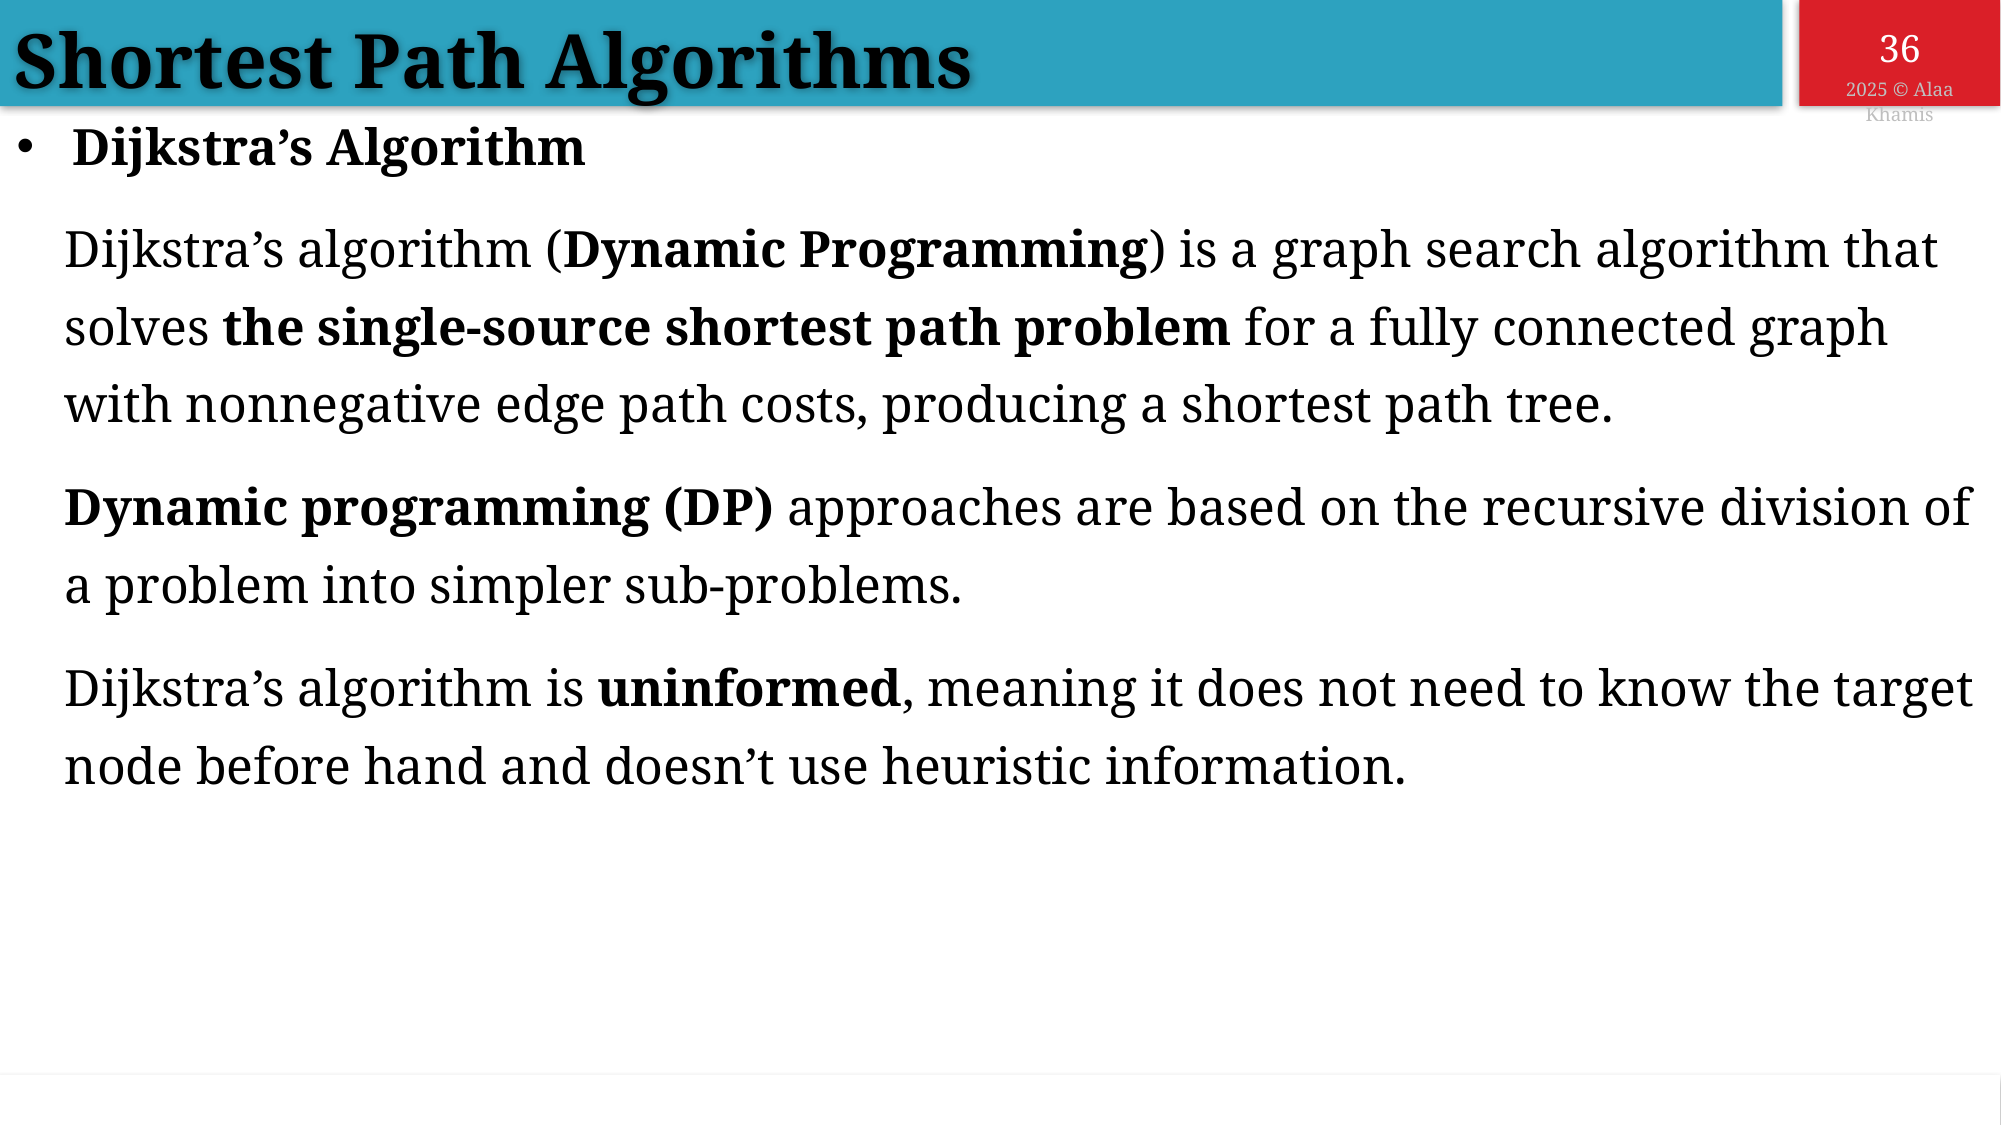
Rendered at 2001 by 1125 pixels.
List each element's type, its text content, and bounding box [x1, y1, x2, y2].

text_box Dijkstra’s Algorithm [1, 107, 2000, 183]
text_box Shortest Path Algorithms [0, 0, 1753, 110]
text_box Dijkstra’s algorithm (Dynamic Programming) is a graph search algorithm that solves the single-source shortest path problem for a fully connected graph with nonnegative edge path costs, producing a shortest path tree. Dynamic programming (DP) approaches are based on the recursive division of a problem into simpler sub-problems. Dijkstra’s algorithm is uninformed, meaning it does not need to know the target node before hand and doesn’t use heuristic information. [49, 191, 2000, 803]
